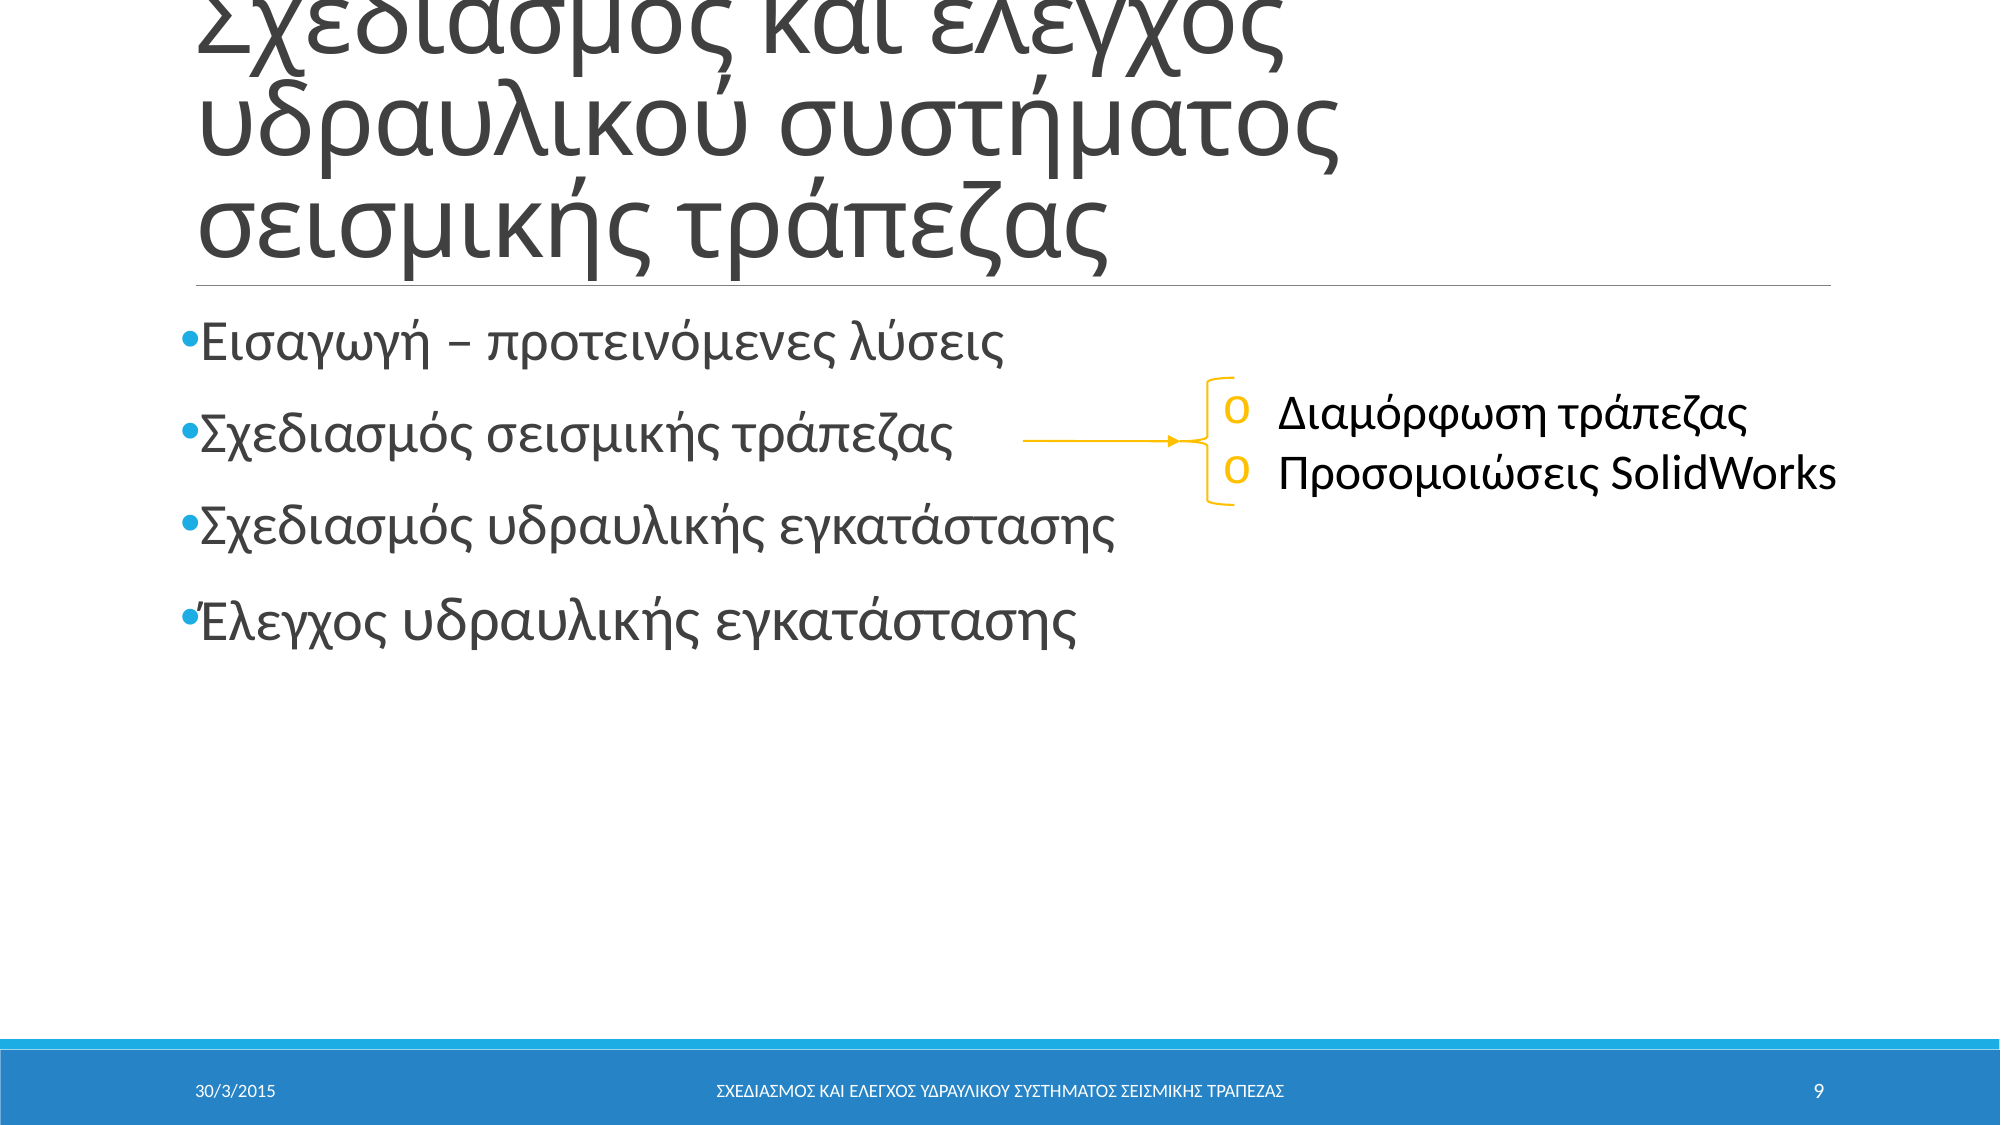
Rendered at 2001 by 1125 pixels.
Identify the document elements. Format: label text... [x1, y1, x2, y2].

list Εισαγωγή – προτεινόμενες λύσεις Σχεδιασμός σεισμικής τράπεζας Σχεδιασμός υδραυλικής εγκατάστασης Έλεγχος υδραυλικής εγκατάστασης [180, 302, 1830, 963]
title Σχεδιασμός και έλεγχος υδραυλικού συστήματος σεισμικής τράπεζας [180, 47, 1830, 285]
footer ΣΧΕΔΙΑΣΜΟΣ ΚΑΙ ΕΛΕΓΧΟΣ ΥΔΡΑΥΛΙΚΟΥ ΣΥΣΤΗΜΑΤΟΣ ΣΕΙΣΜΙΚΗΣ ΤΡΑΠΕΖΑΣ [604, 1059, 1396, 1120]
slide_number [180, 1059, 586, 1120]
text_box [1022, 377, 1235, 506]
text_box Διαμόρφωση τράπεζας Προσομοιώσεις SolidWorks [1207, 372, 1926, 508]
slide_number 9 [1624, 1059, 1840, 1120]
